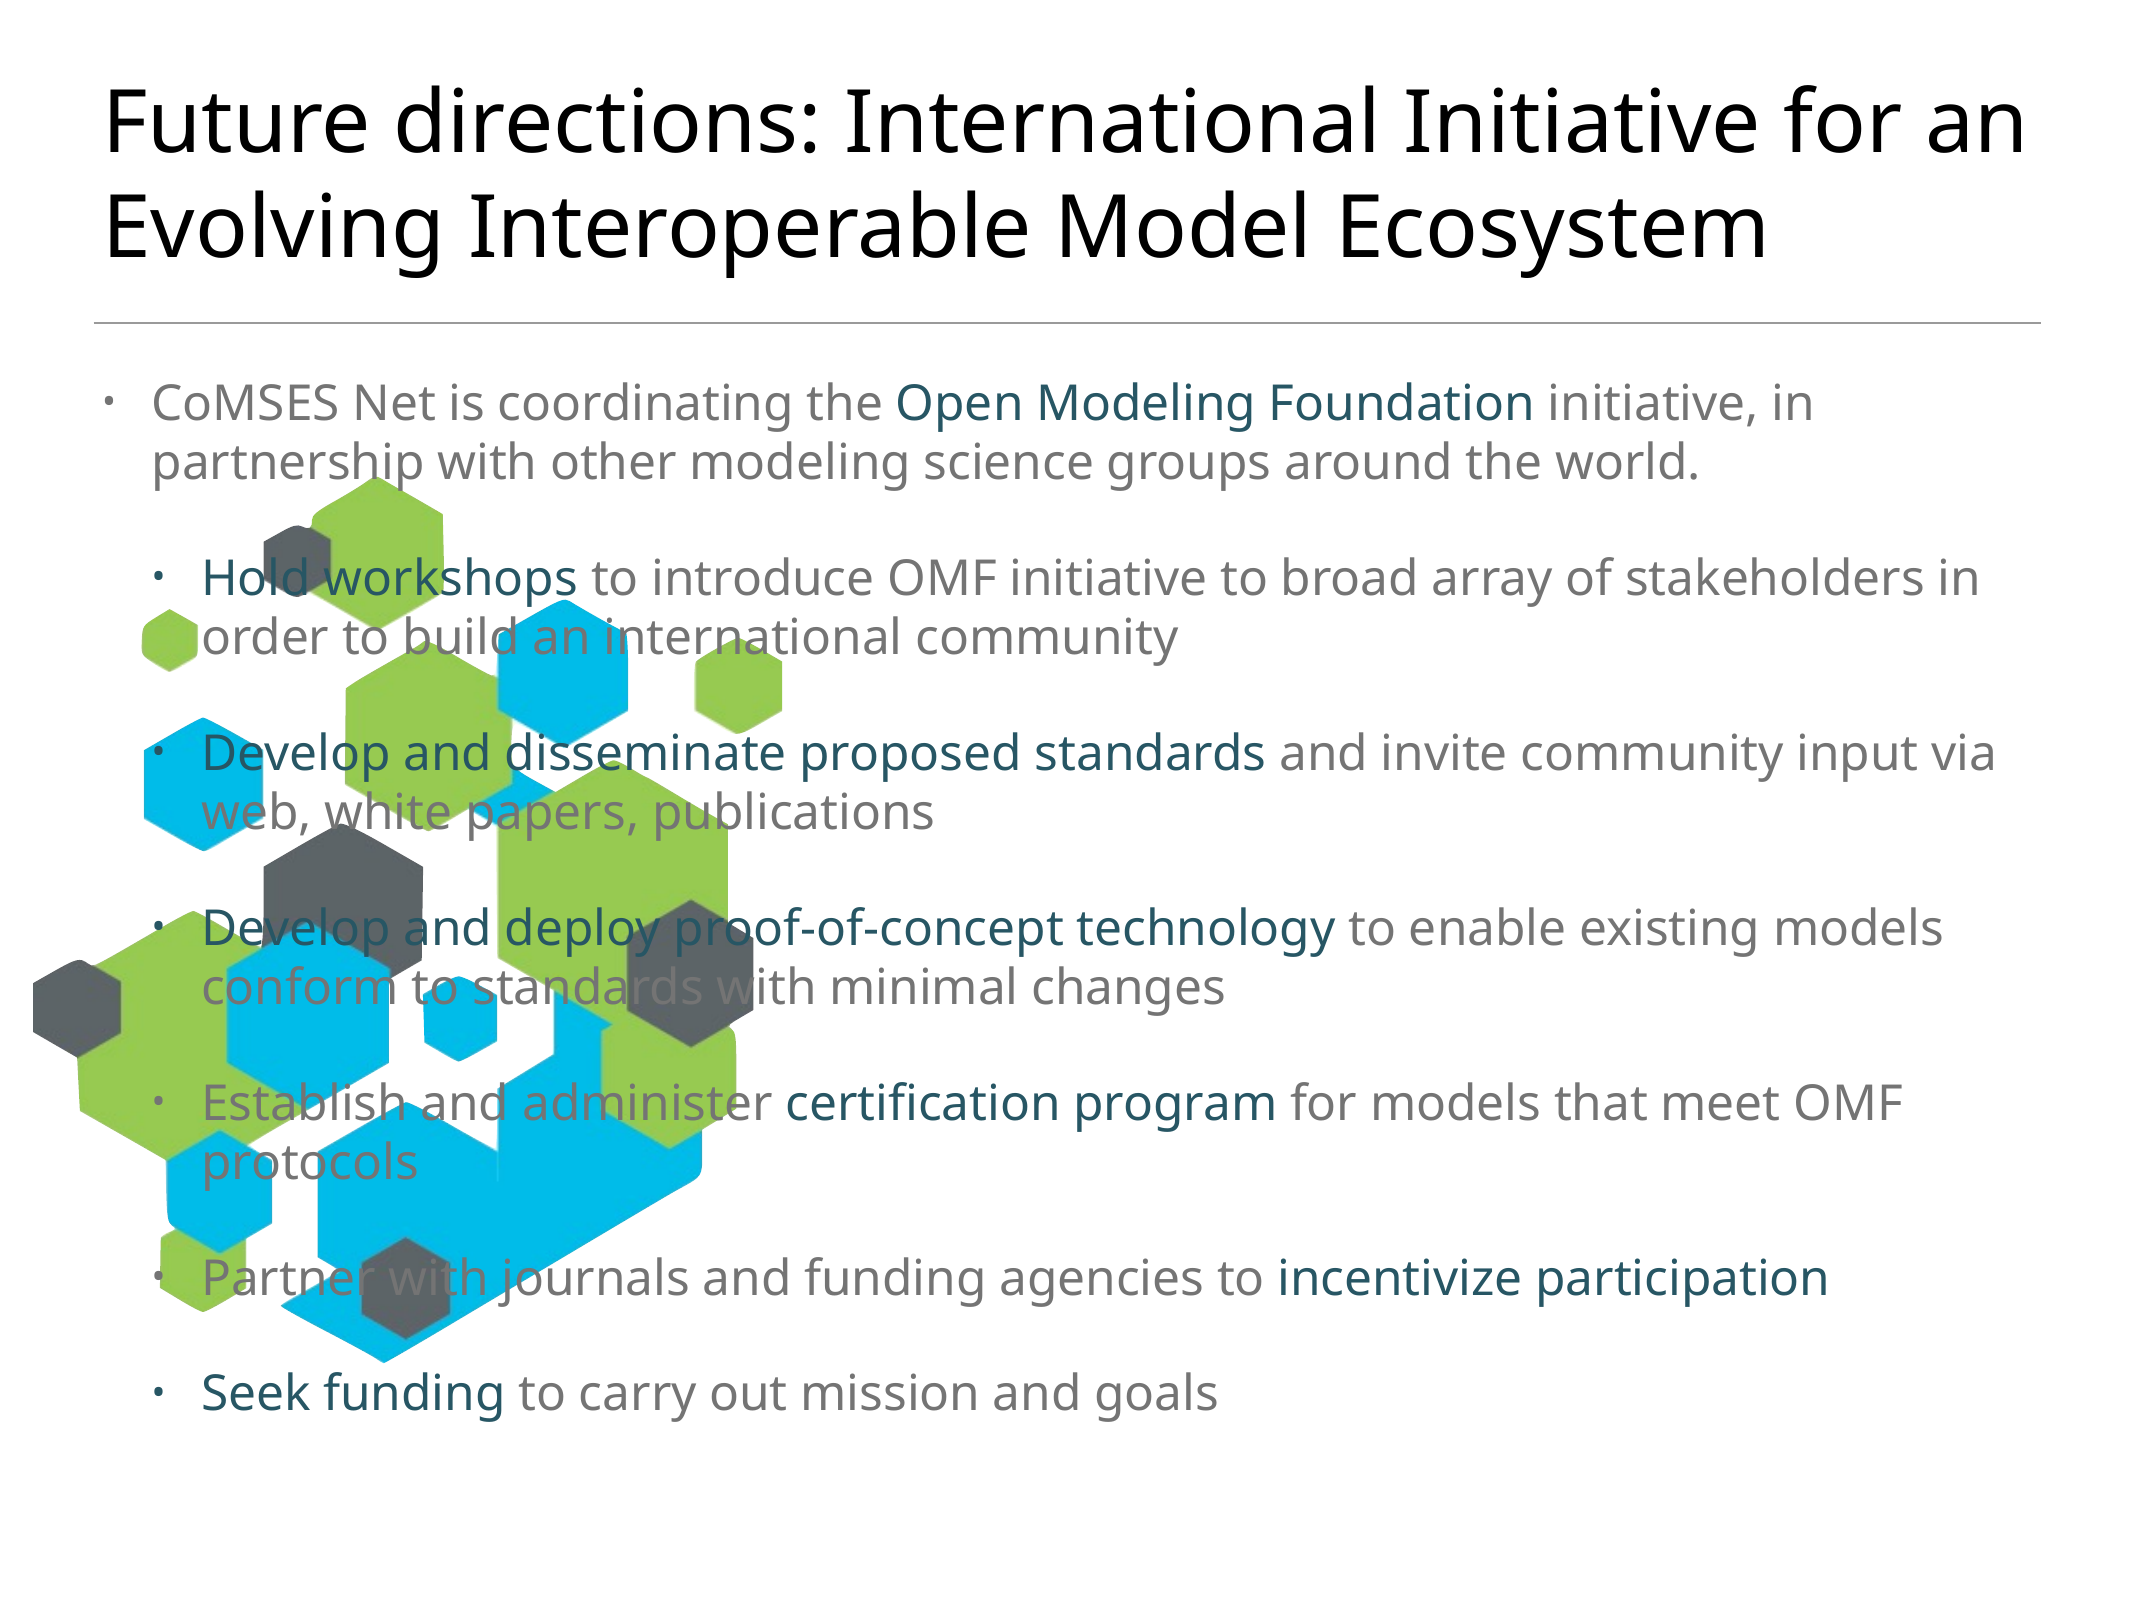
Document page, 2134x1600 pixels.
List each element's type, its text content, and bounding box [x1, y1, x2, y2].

title Future directions: International Initiative for an Evolving Interoperable Model Ecosystem [93, 53, 2041, 284]
list CoMSES Net is coordinating the Open Modeling Foundation initiative, in partnership with other modeling science groups around the world. Hold workshops to introduce OMF initiative to broad array of stakeholders in order to build an international community Develop and disseminate proposed standards and invite community input via web, white papers, publications Develop and deploy proof-of-concept technology to enable existing models conform to standards with minimal changes Establish and administer certification program for models that meet OMF protocols Partner with journals and funding agencies to incentivize participation Seek funding to carry out mission and goals [93, 362, 2041, 1457]
picture [33, 959, 93, 1119]
